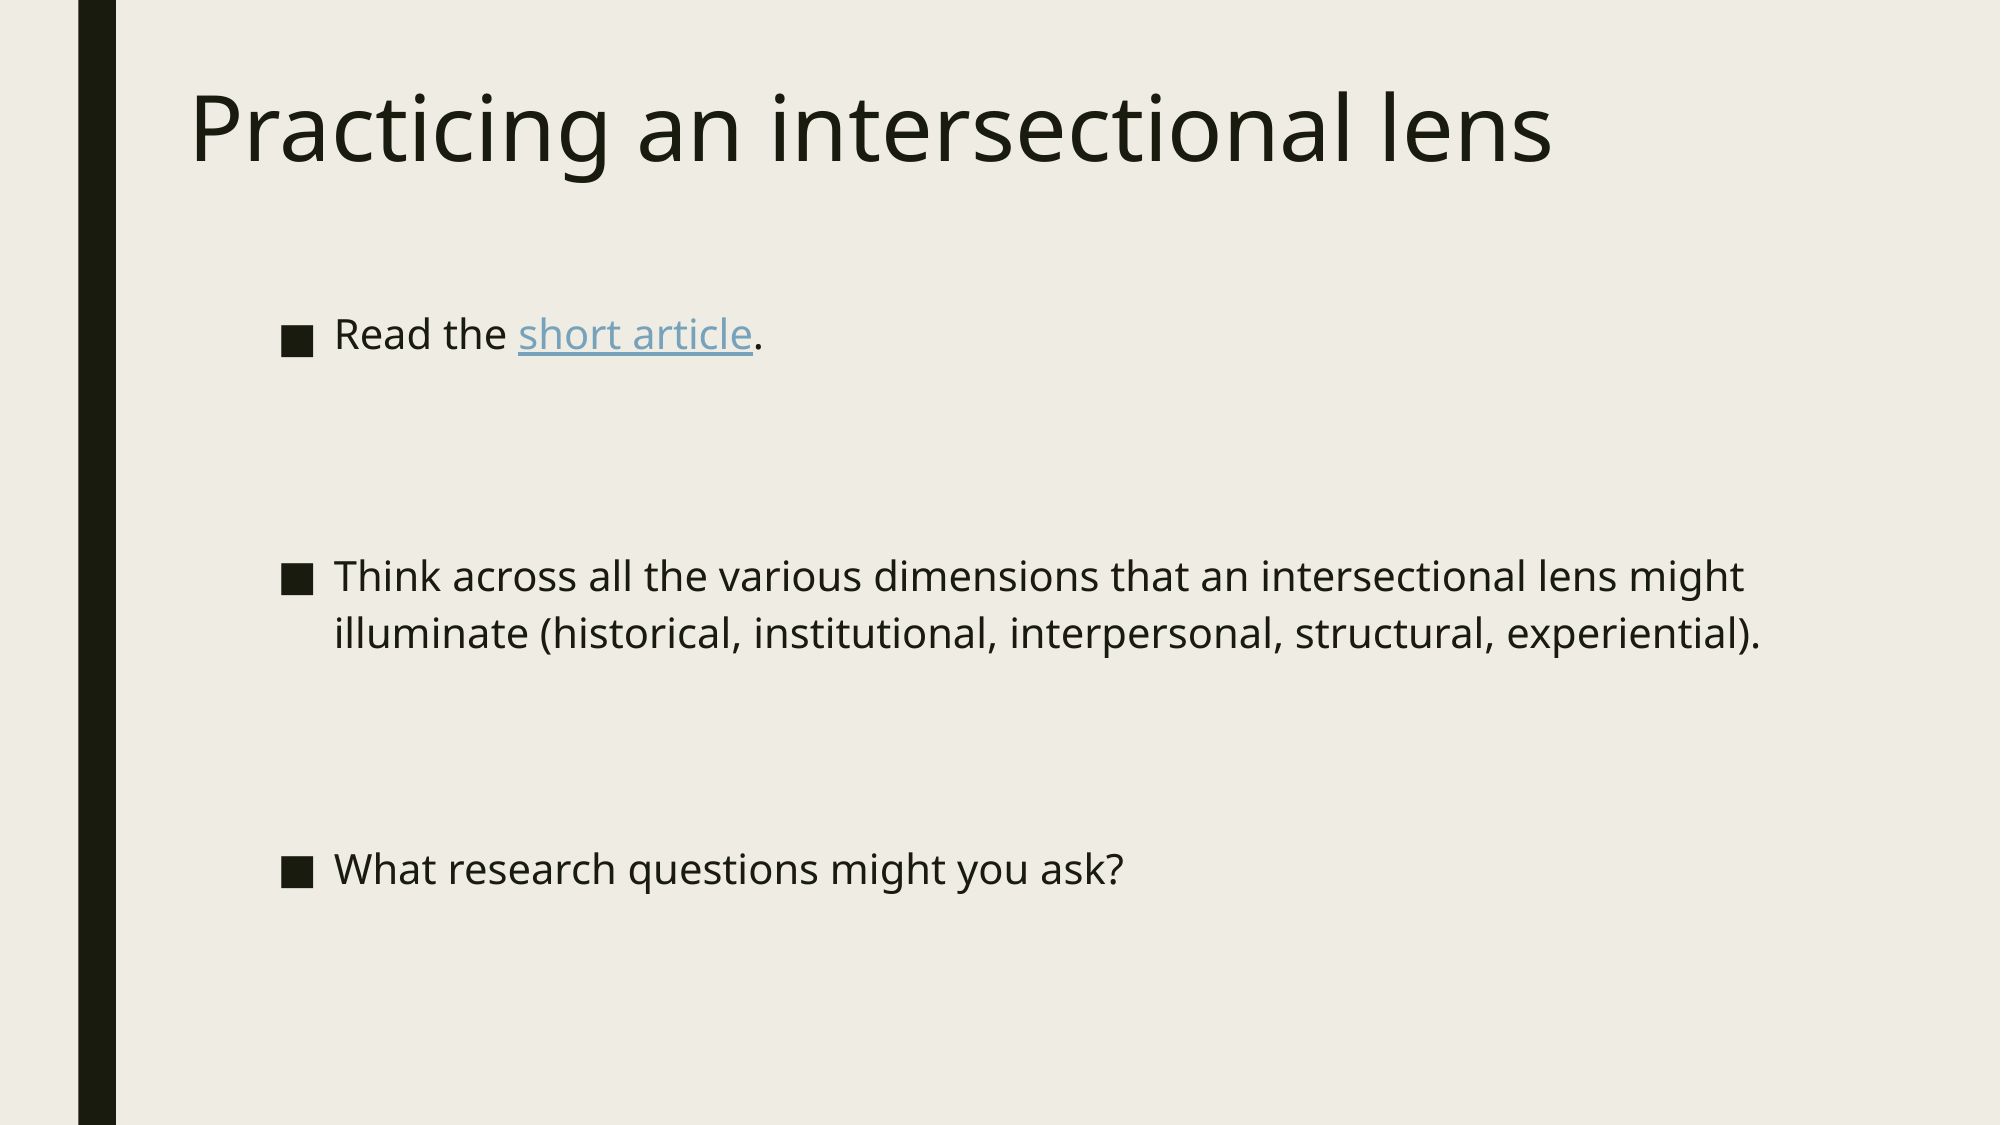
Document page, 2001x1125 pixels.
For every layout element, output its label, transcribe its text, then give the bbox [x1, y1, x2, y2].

list Read the short article. Think across all the various dimensions that an intersectional lens might illuminate (historical, institutional, interpersonal, structural, experiential). What research questions might you ask? [243, 291, 1852, 1090]
title Practicing an intersectional lens [173, 75, 1749, 320]
